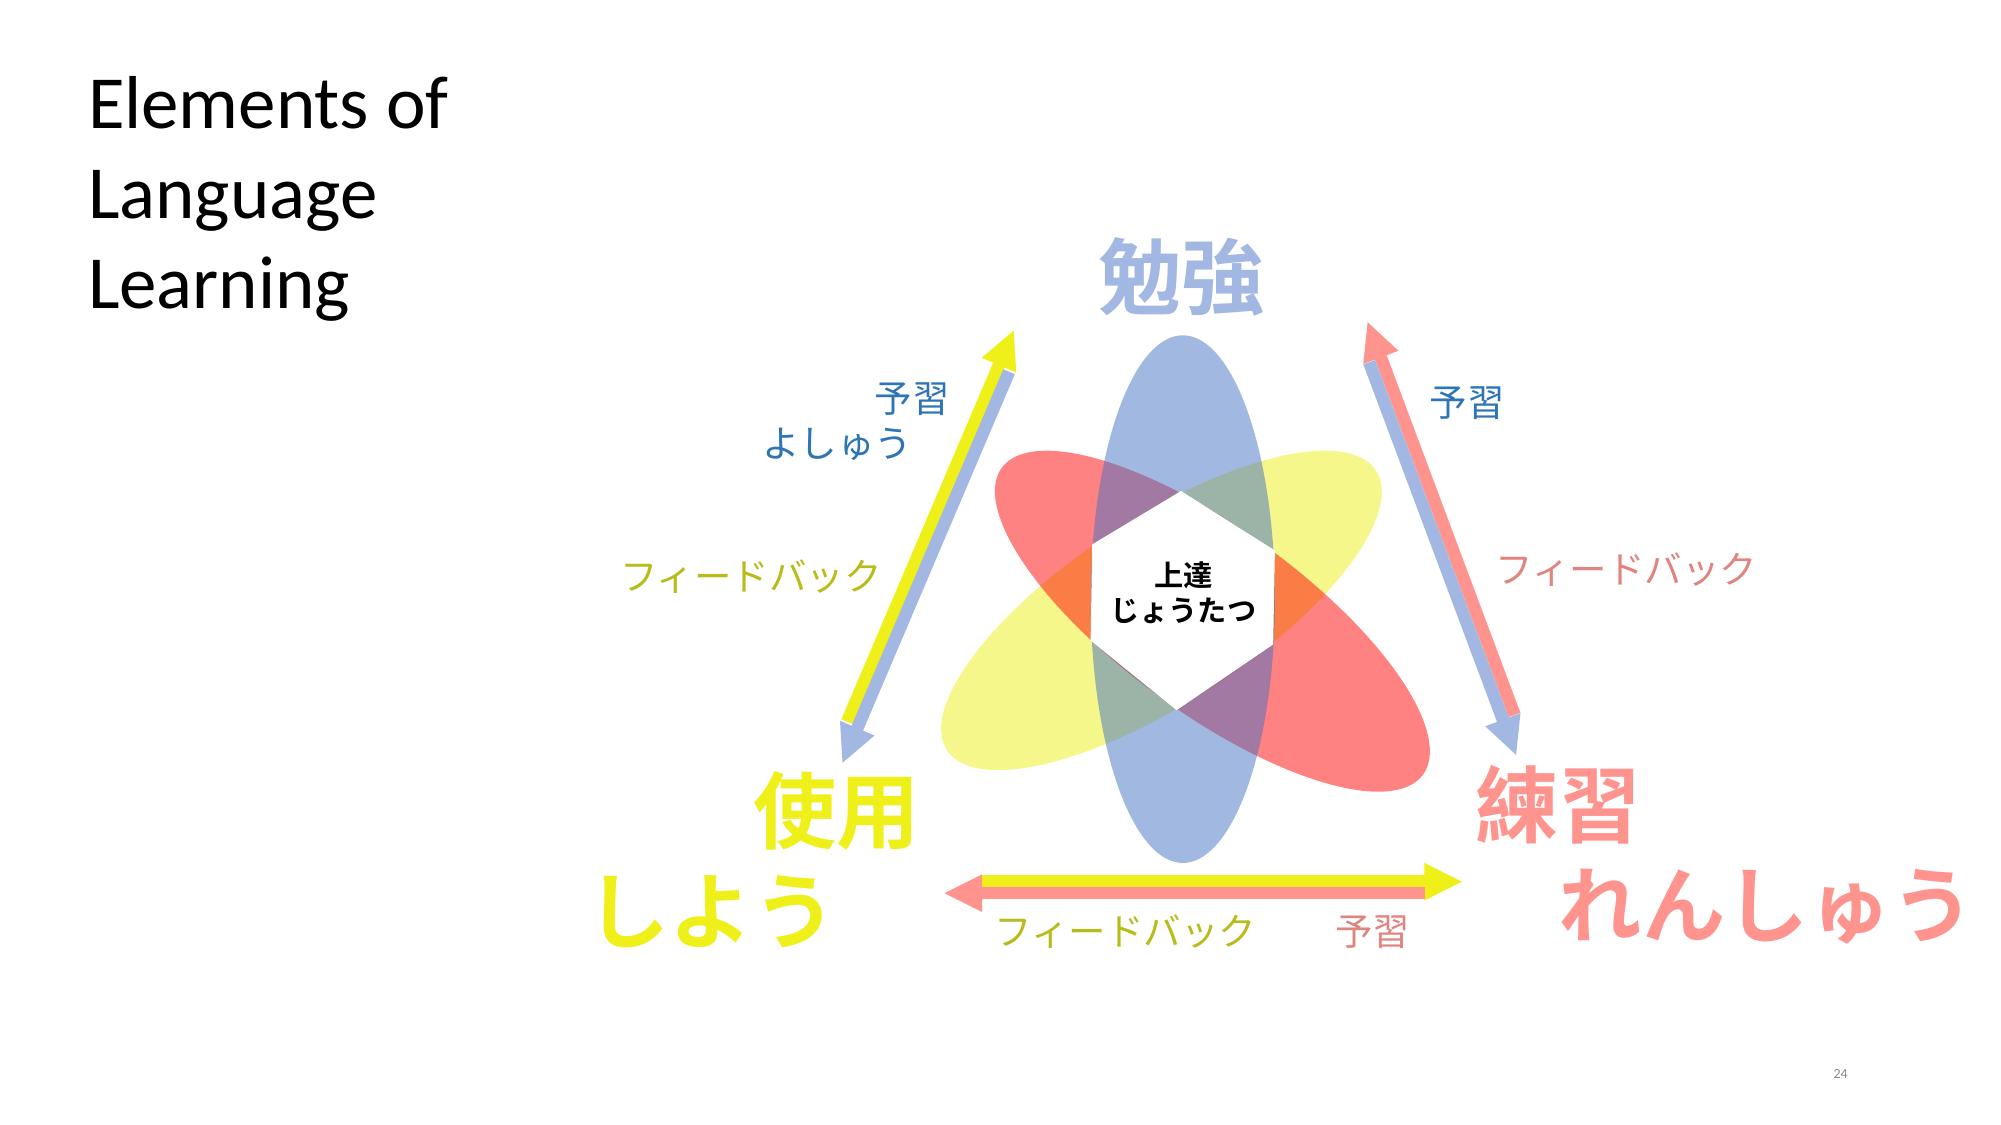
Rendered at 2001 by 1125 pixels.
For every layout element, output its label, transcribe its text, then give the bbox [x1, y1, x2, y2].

text_box [1018, 450, 1104, 641]
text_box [842, 371, 1010, 763]
text_box [1092, 335, 1274, 549]
slide_number ‹#› [1412, 1042, 1863, 1103]
text_box 使用 しよう [566, 751, 935, 967]
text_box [1367, 321, 1515, 361]
text_box フィードバック [1522, 538, 1785, 599]
text_box フィードバック [979, 901, 1276, 961]
text_box 勉強 [1083, 217, 1283, 333]
text_box [1262, 450, 1361, 594]
text_box フィードバック [605, 545, 837, 606]
text_box [1012, 586, 1105, 770]
text_box 予習 よしゅう [745, 367, 841, 473]
text_box 上達 じょうたつ [1091, 549, 1276, 635]
text_box [1093, 492, 1271, 549]
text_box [846, 330, 1014, 374]
text_box [1091, 635, 1273, 709]
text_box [1368, 361, 1517, 756]
text_box 予習 [1320, 900, 1427, 961]
text_box Elements of Language Learning [73, 46, 468, 332]
text_box [1091, 635, 1275, 863]
text_box [1257, 553, 1429, 792]
text_box 練習 れんしゅう [1460, 745, 1998, 961]
